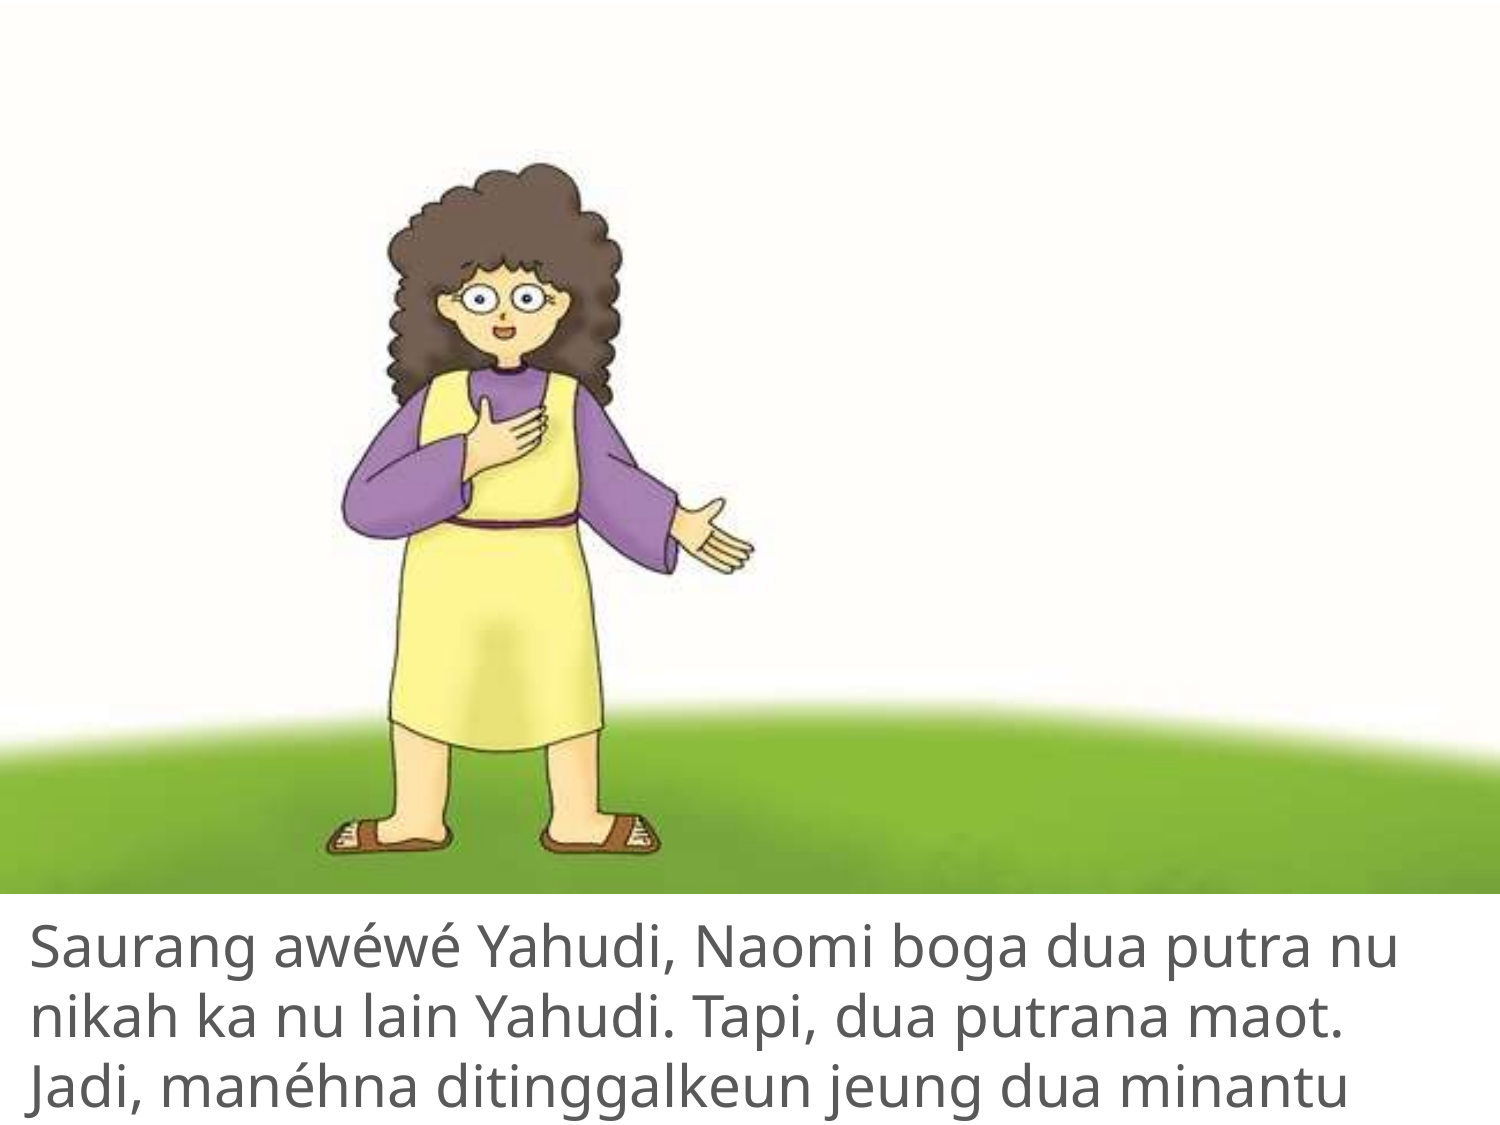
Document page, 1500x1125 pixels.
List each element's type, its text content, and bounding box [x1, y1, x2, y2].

text_box Saurang awéwé Yahudi, Naomi boga dua putra nu nikah ka nu lain Yahudi. Tapi, dua putrana maot. Jadi, manéhna ditinggalkeun jeung dua minantu randa. [14, 901, 1486, 1125]
picture [0, 1, 1500, 894]
